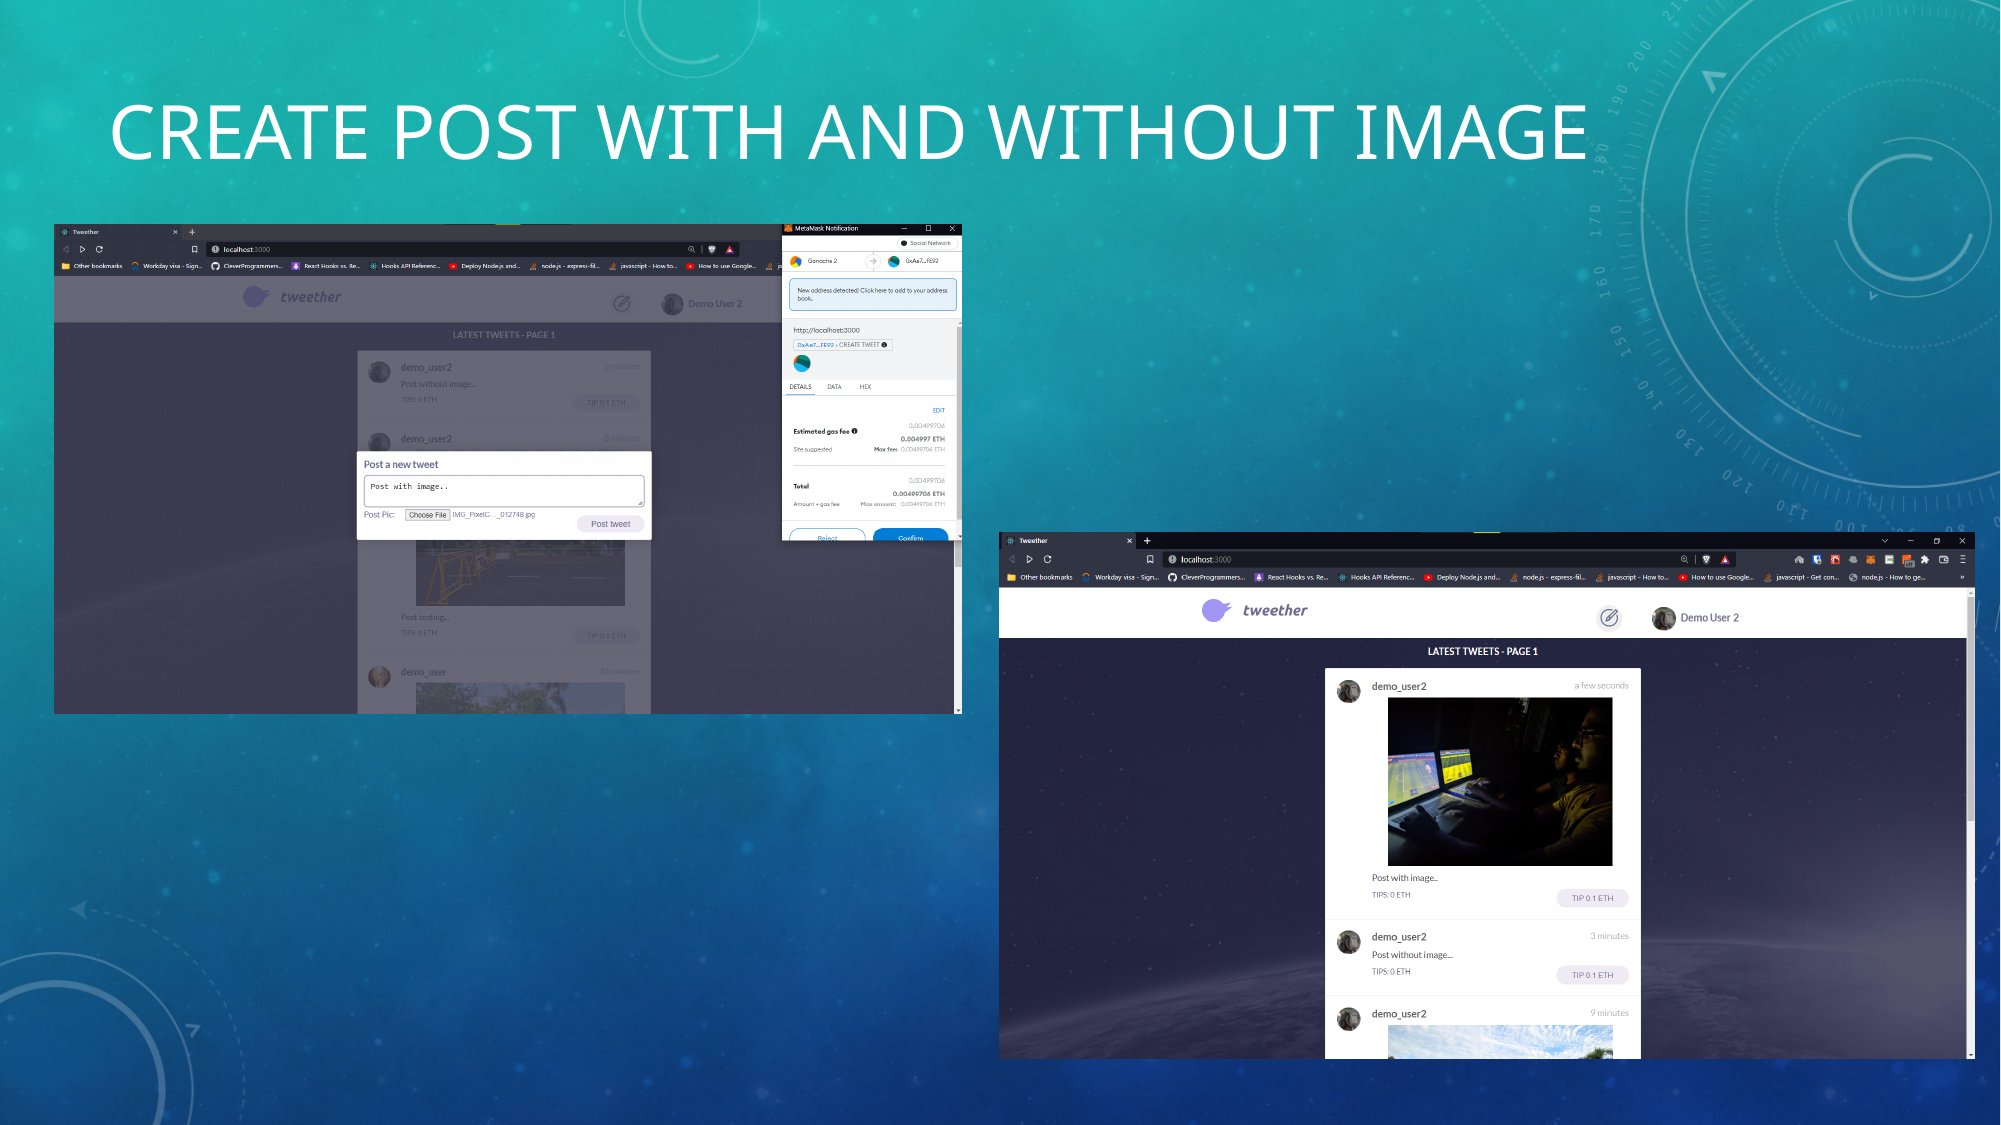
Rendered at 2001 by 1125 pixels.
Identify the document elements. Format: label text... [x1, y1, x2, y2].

picture [0, 0, 2001, 1125]
title CREATE POST WITH AND WITHOUT IMAGE [94, 66, 1756, 192]
